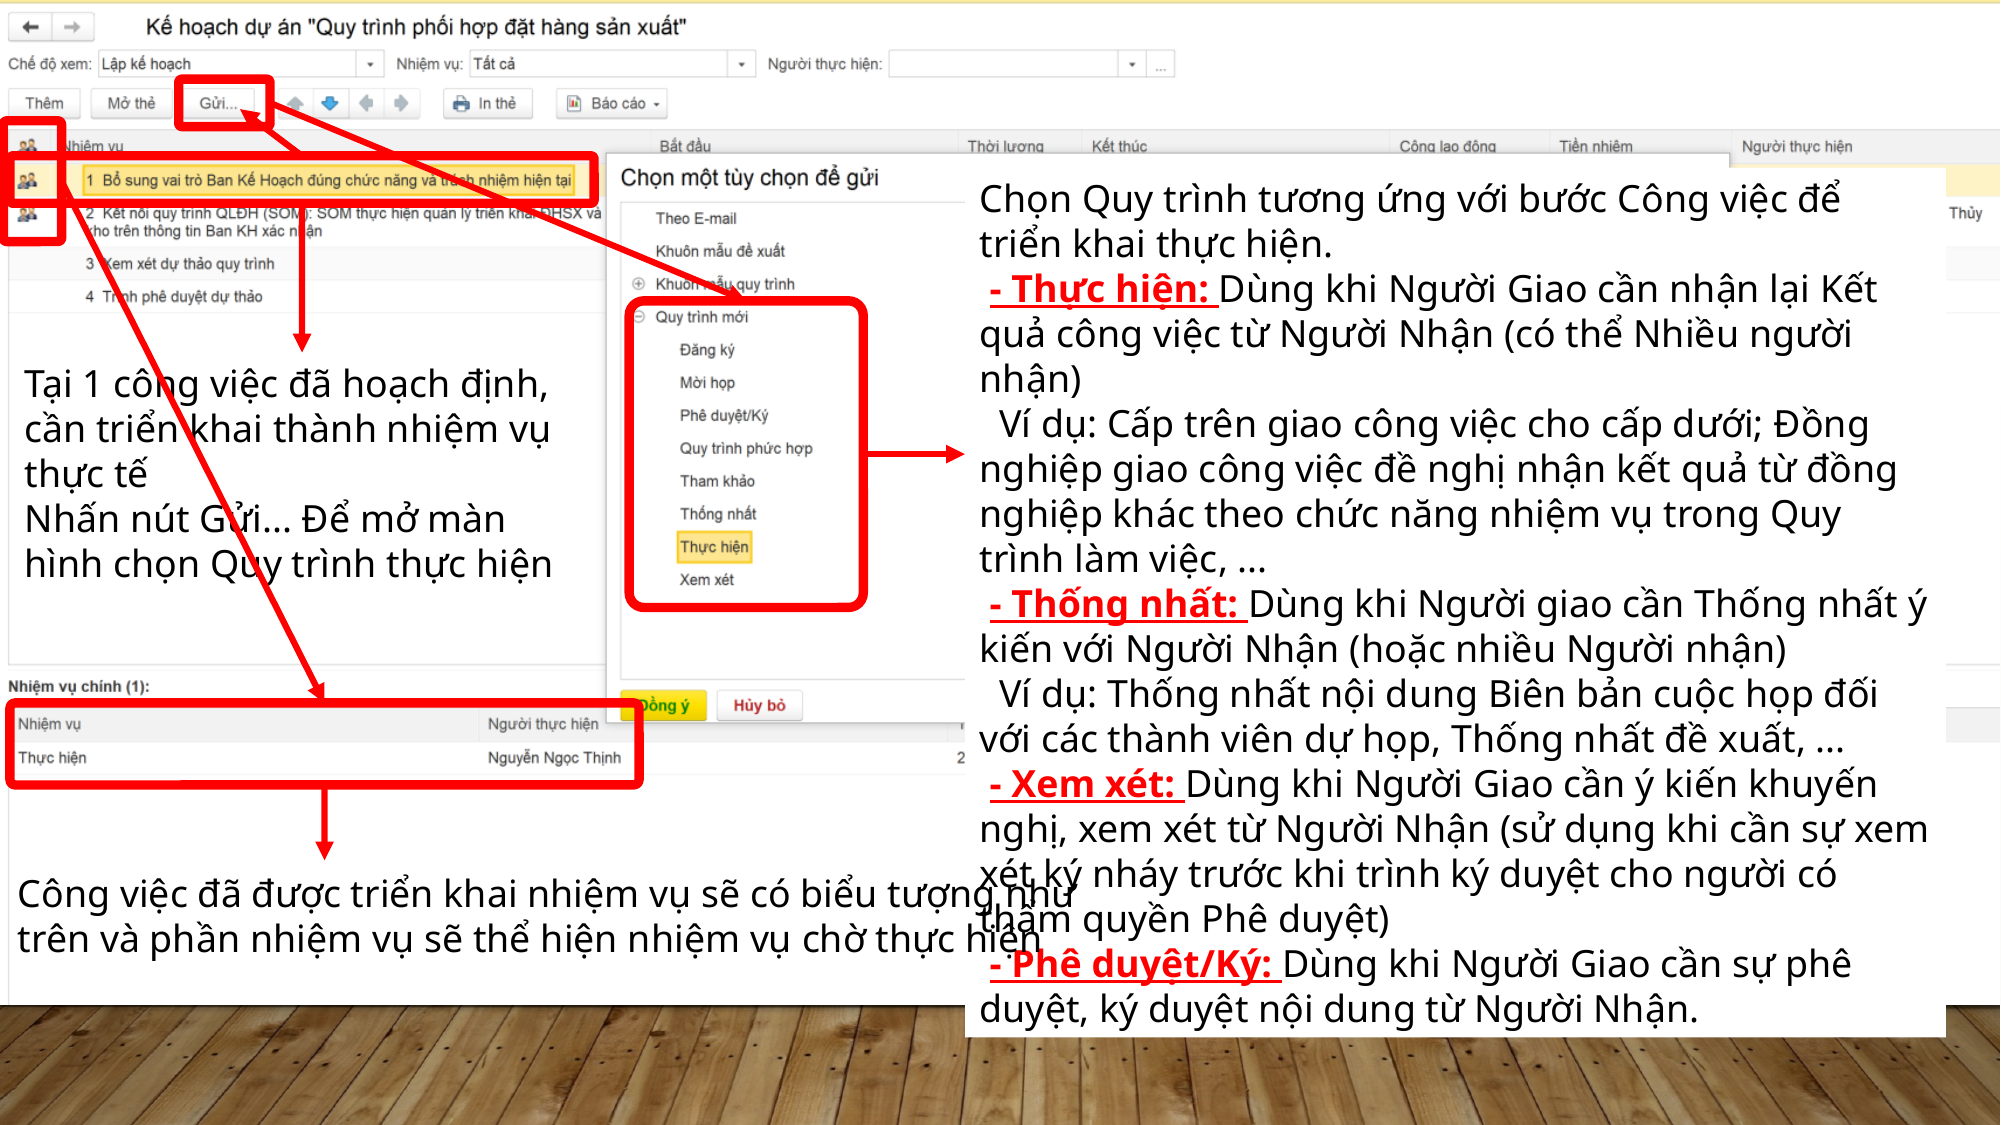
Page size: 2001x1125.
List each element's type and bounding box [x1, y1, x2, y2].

text_box [2, 120, 1112, 970]
picture [0, 0, 2000, 1125]
text_box [178, 78, 1947, 1001]
text_box [9, 108, 178, 120]
